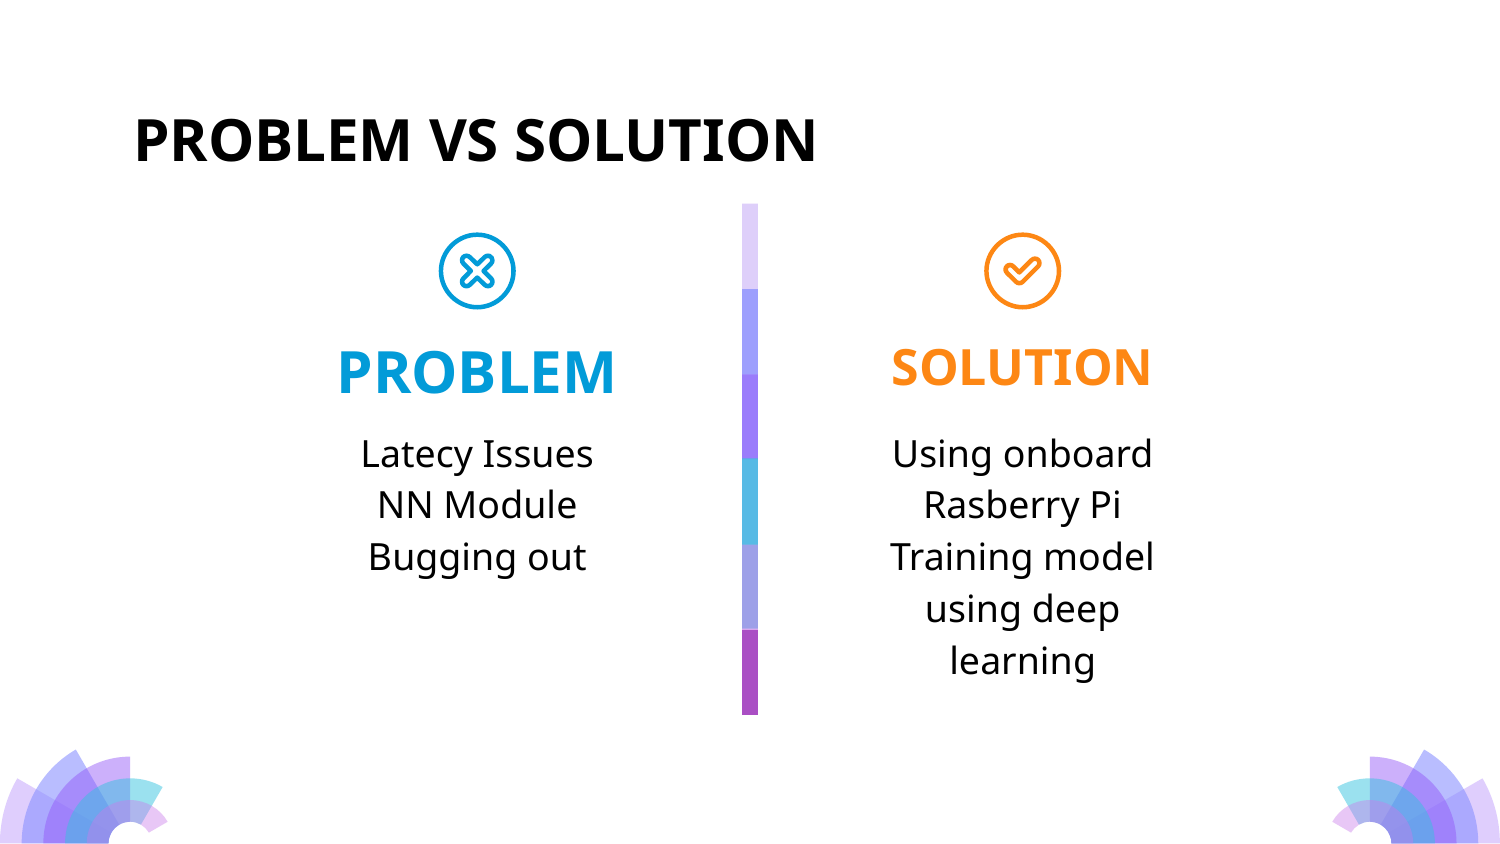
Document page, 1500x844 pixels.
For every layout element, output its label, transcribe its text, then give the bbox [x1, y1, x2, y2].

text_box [438, 232, 516, 310]
title PROBLEM [301, 320, 654, 415]
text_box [983, 232, 1062, 310]
title PROBLEM VS SOLUTION [118, 88, 1382, 183]
list Using onboard Rasberry Pi Training model using deep learning [846, 407, 1199, 577]
list Latecy Issues NN Module Bugging out [301, 415, 654, 701]
title SOLUTION [846, 320, 1199, 407]
